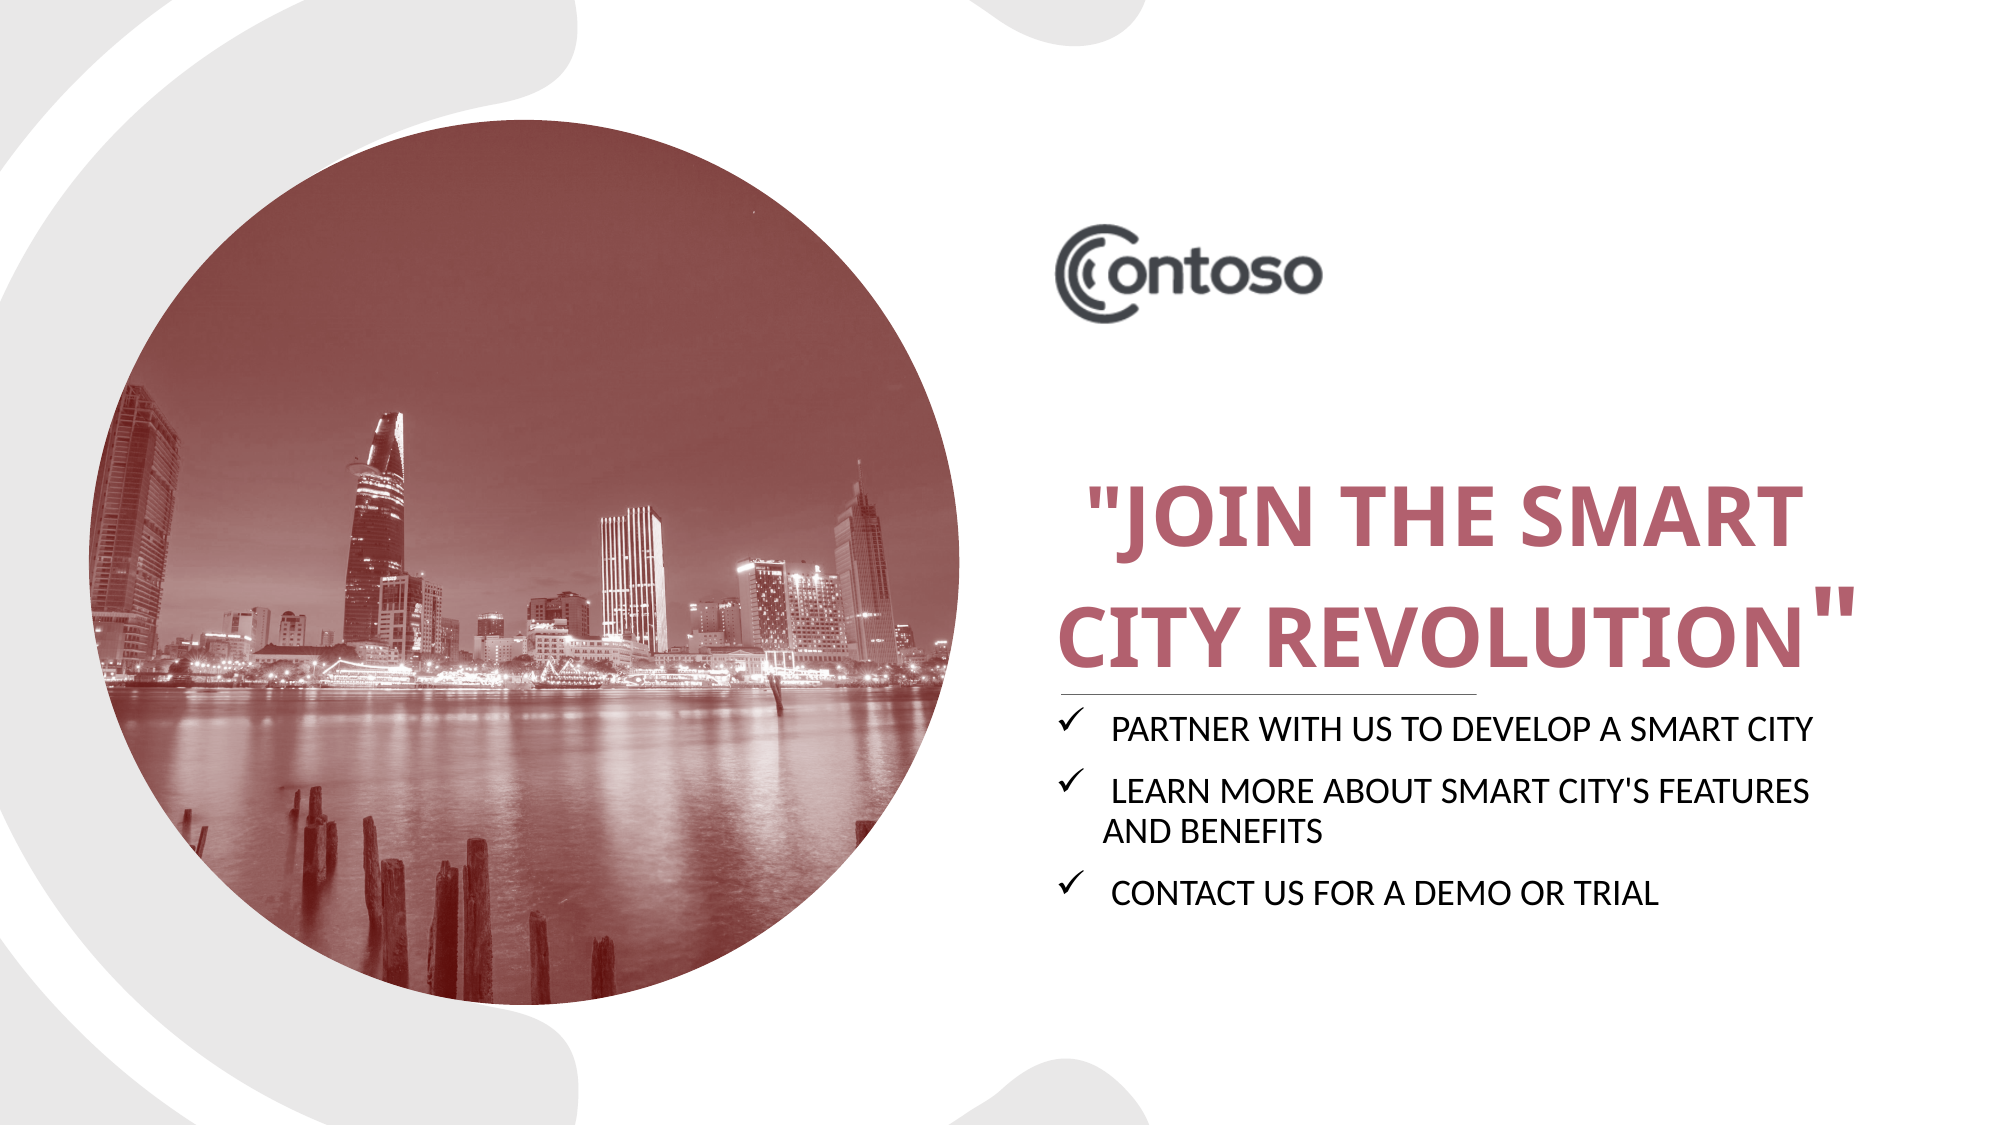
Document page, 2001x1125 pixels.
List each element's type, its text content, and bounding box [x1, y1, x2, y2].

subtitle Partner with us to develop a smart city Learn more about Smart City's features and benefits Contact us for a demo or trial [1040, 702, 1885, 905]
picture [88, 119, 960, 1005]
title "Join the Smart City Revolution" [1040, 356, 1885, 700]
